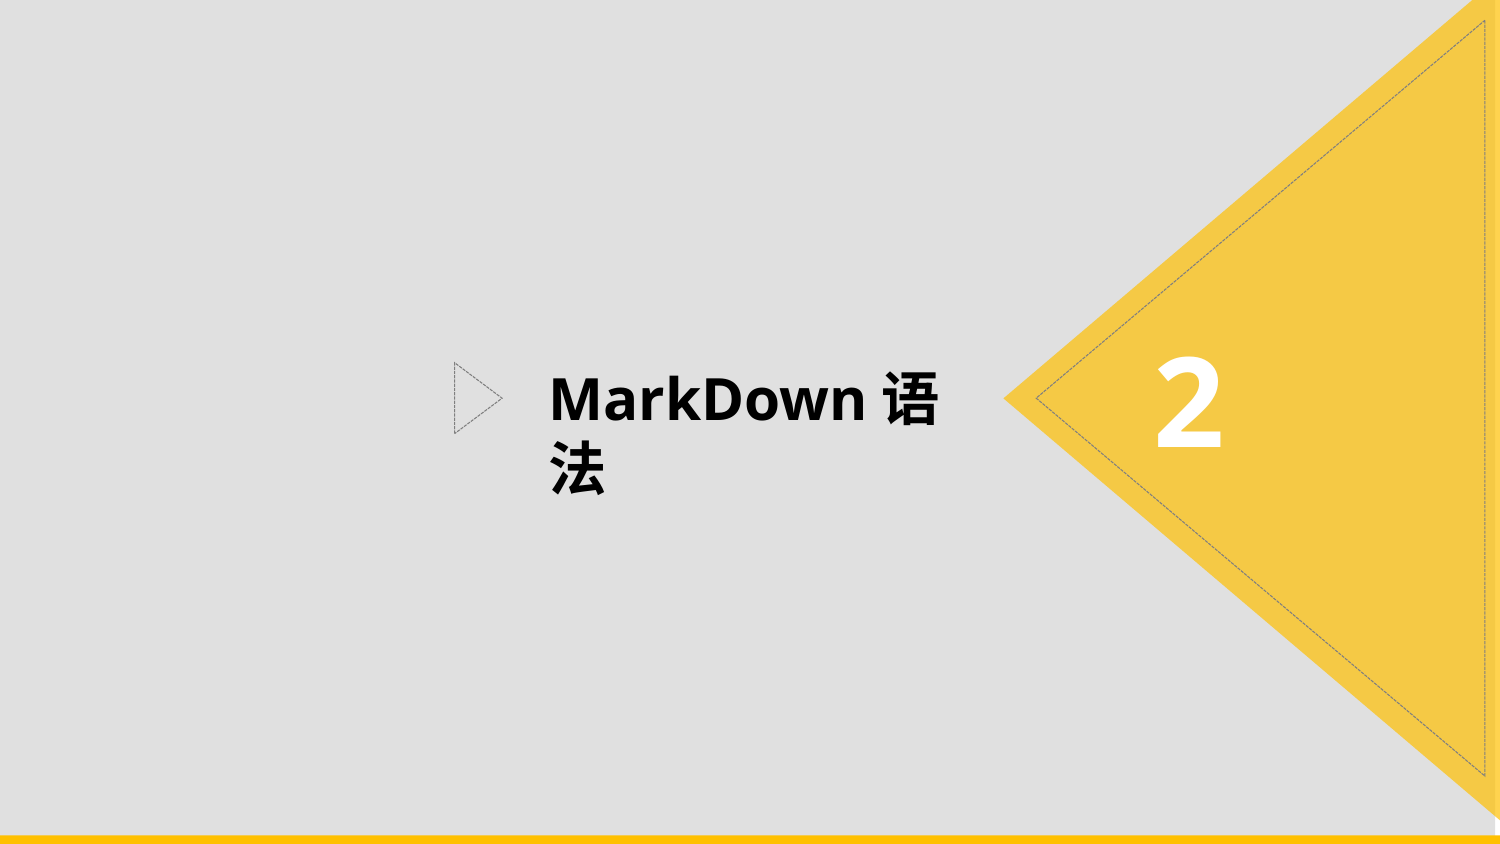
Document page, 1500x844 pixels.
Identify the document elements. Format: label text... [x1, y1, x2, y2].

text_box [0, 0, 1496, 835]
text_box [1133, 20, 1485, 777]
text_box MarkDown语法 [533, 355, 1007, 510]
text_box [0, 835, 1500, 844]
text_box [1036, 358, 1083, 438]
text_box [1007, 330, 1083, 467]
text_box [454, 362, 503, 434]
text_box 2 [1083, 314, 1296, 480]
text_box [1099, 0, 1500, 821]
